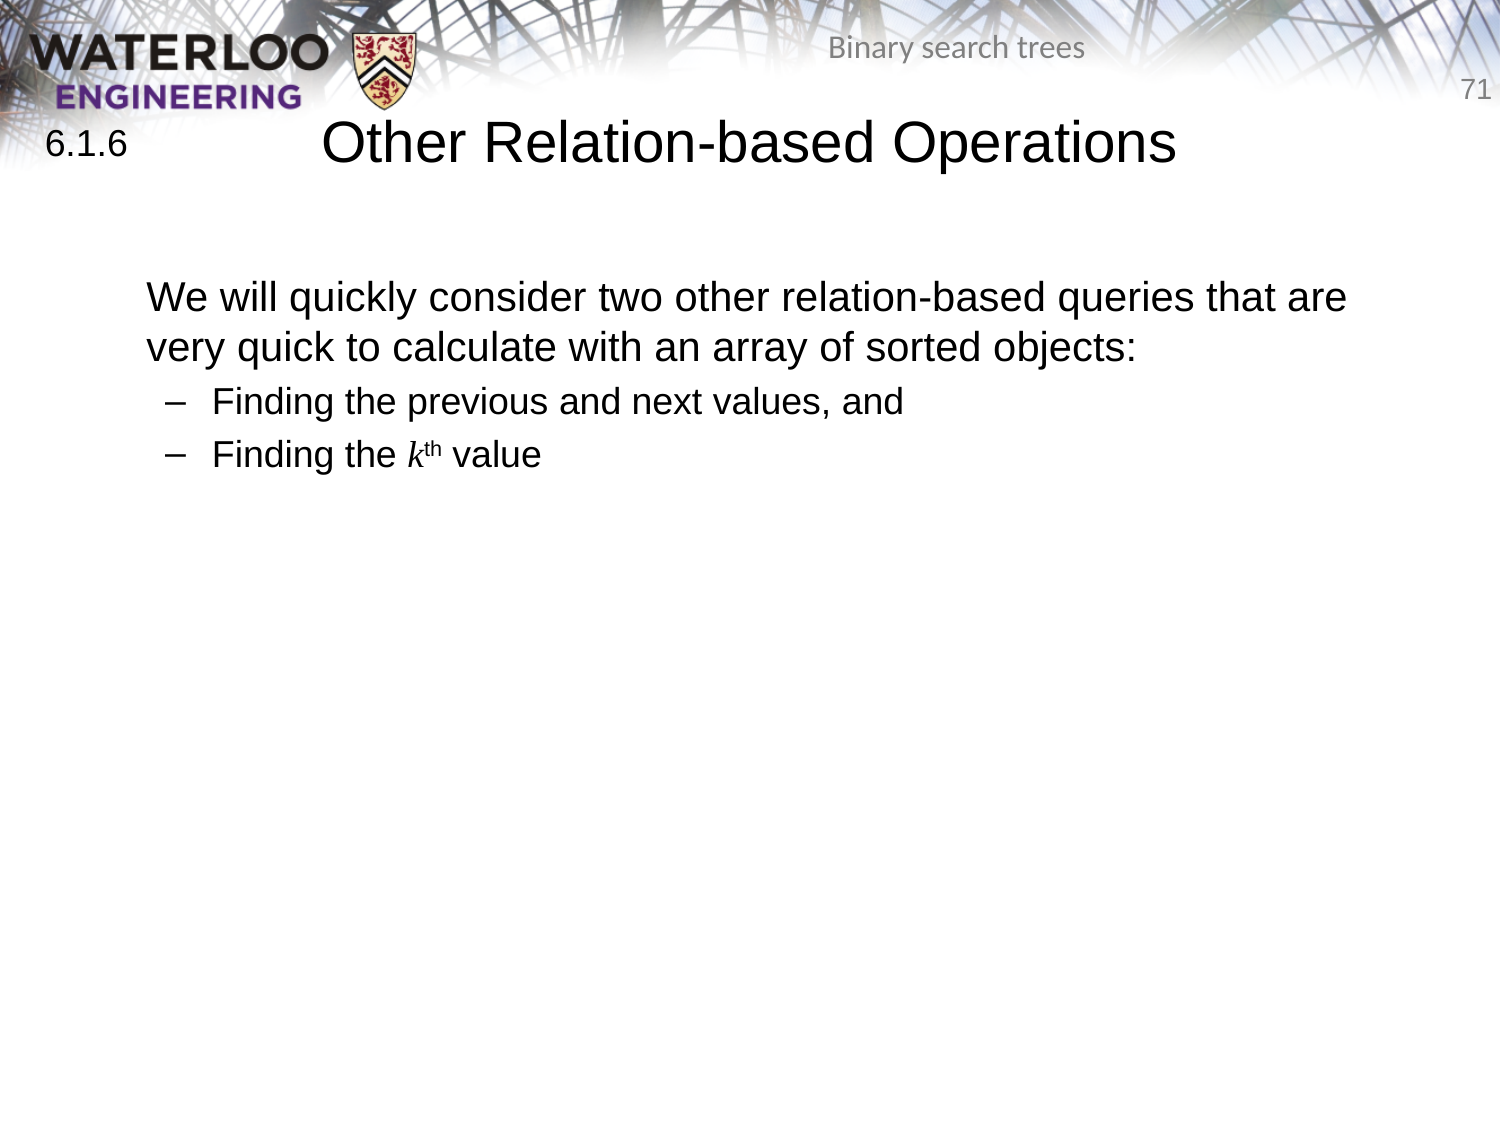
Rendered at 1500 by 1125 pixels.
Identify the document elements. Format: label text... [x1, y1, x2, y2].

title Other Relation-based Operations [74, 44, 1426, 233]
text_box 6.1.6 [30, 111, 143, 172]
list We will quickly consider two other relation-based queries that are very quick to calculate with an array of sorted objects: Finding the previous and next values, and Finding the kth value [74, 262, 1426, 1006]
picture [0, 0, 1500, 1125]
